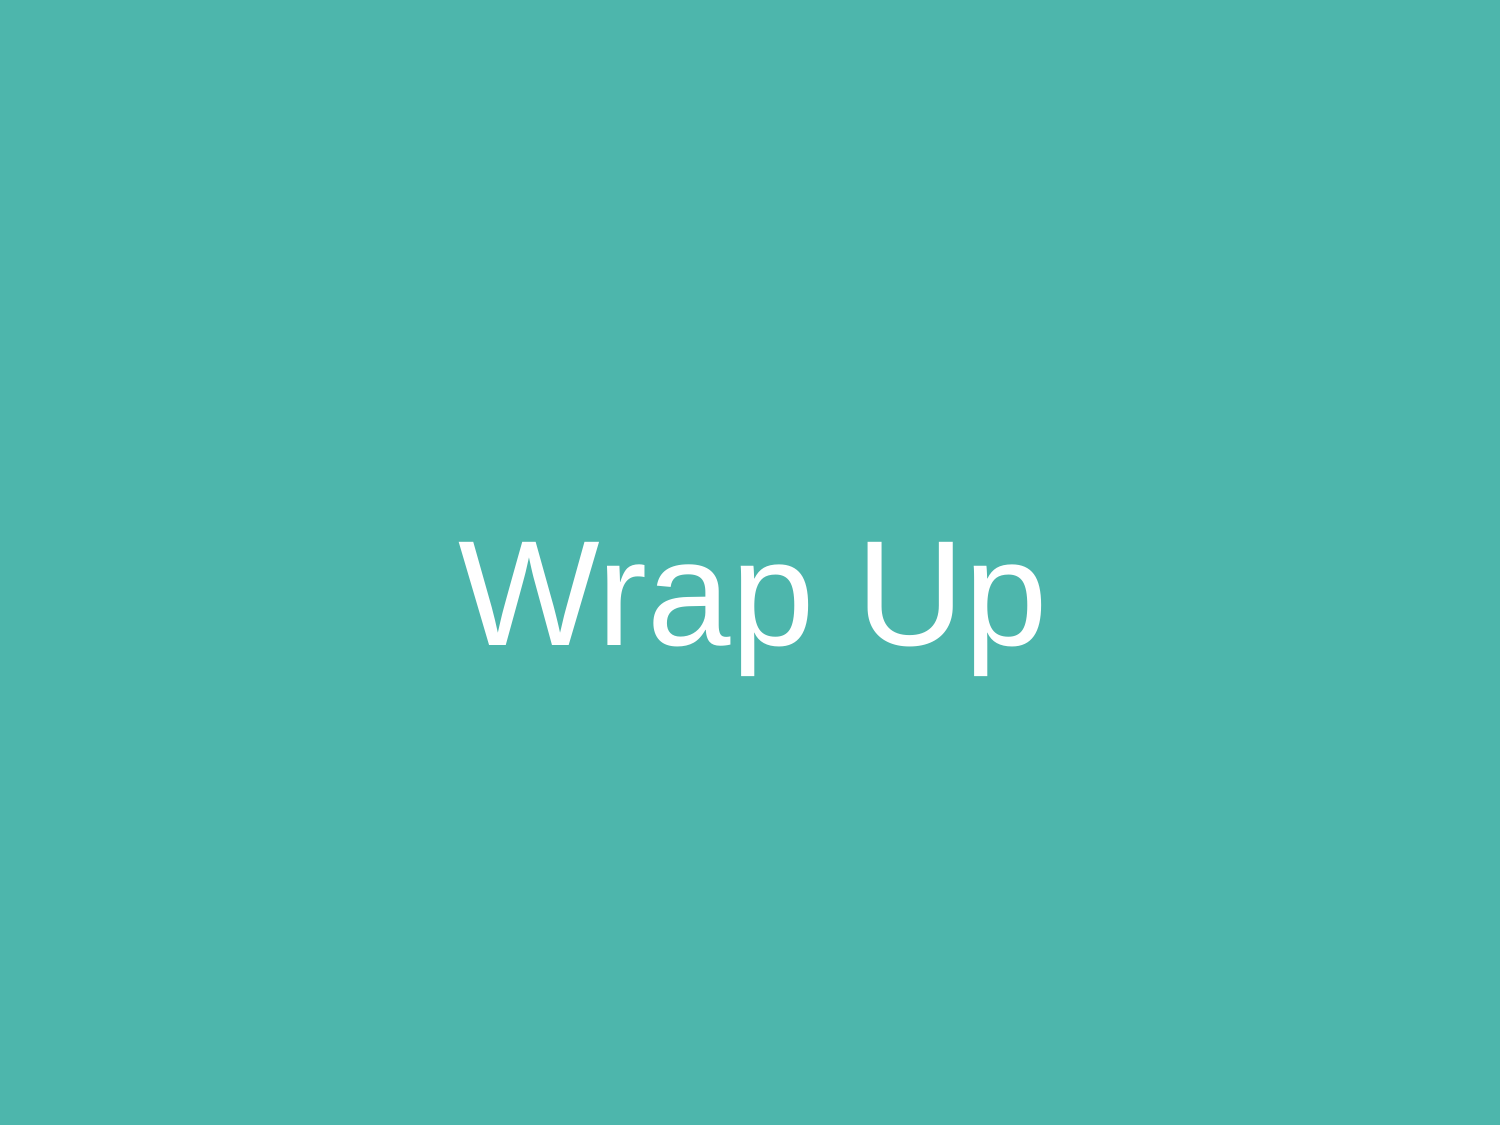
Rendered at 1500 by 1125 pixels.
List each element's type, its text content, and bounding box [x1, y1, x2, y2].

text_box Wrap Up [122, 488, 1385, 683]
